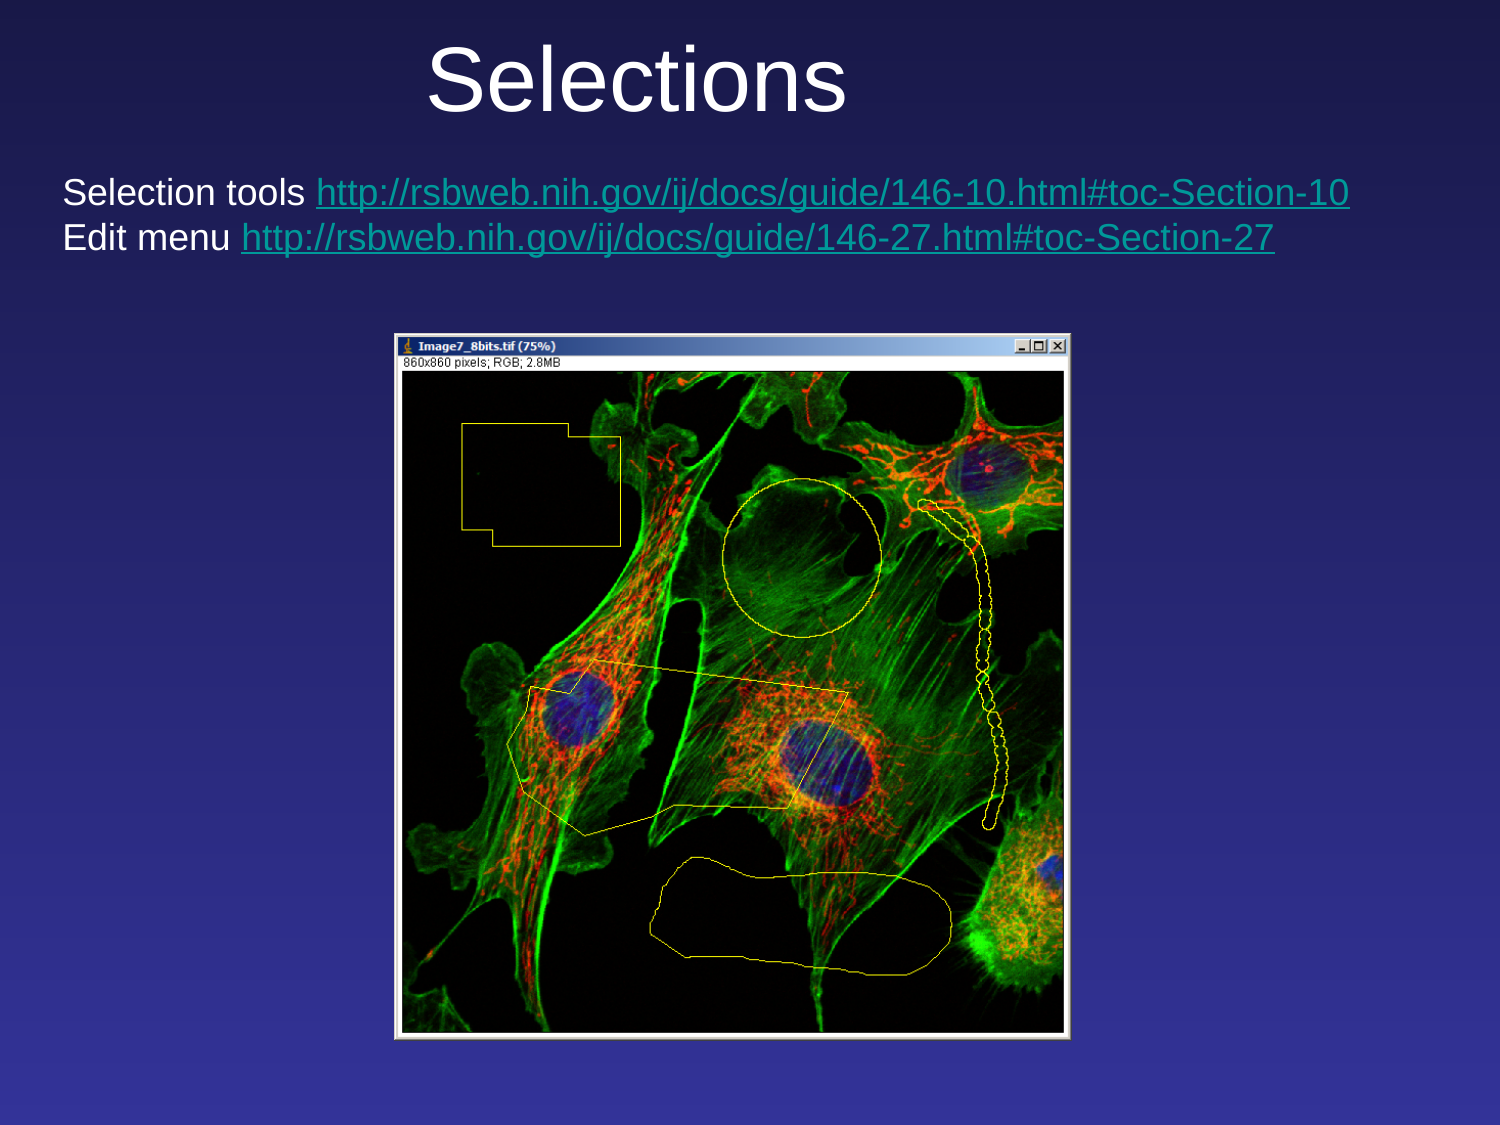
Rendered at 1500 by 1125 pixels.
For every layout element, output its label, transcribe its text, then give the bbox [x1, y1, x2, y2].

text_box Selection tools http://rsbweb.nih.gov/ij/docs/guide/146-10.html#toc-Section-10 Edit menu http://rsbweb.nih.gov/ij/docs/guide/146-27.html#toc-Section-27 [47, 160, 1472, 266]
title Selections [0, 14, 1275, 135]
picture [393, 333, 1072, 1041]
